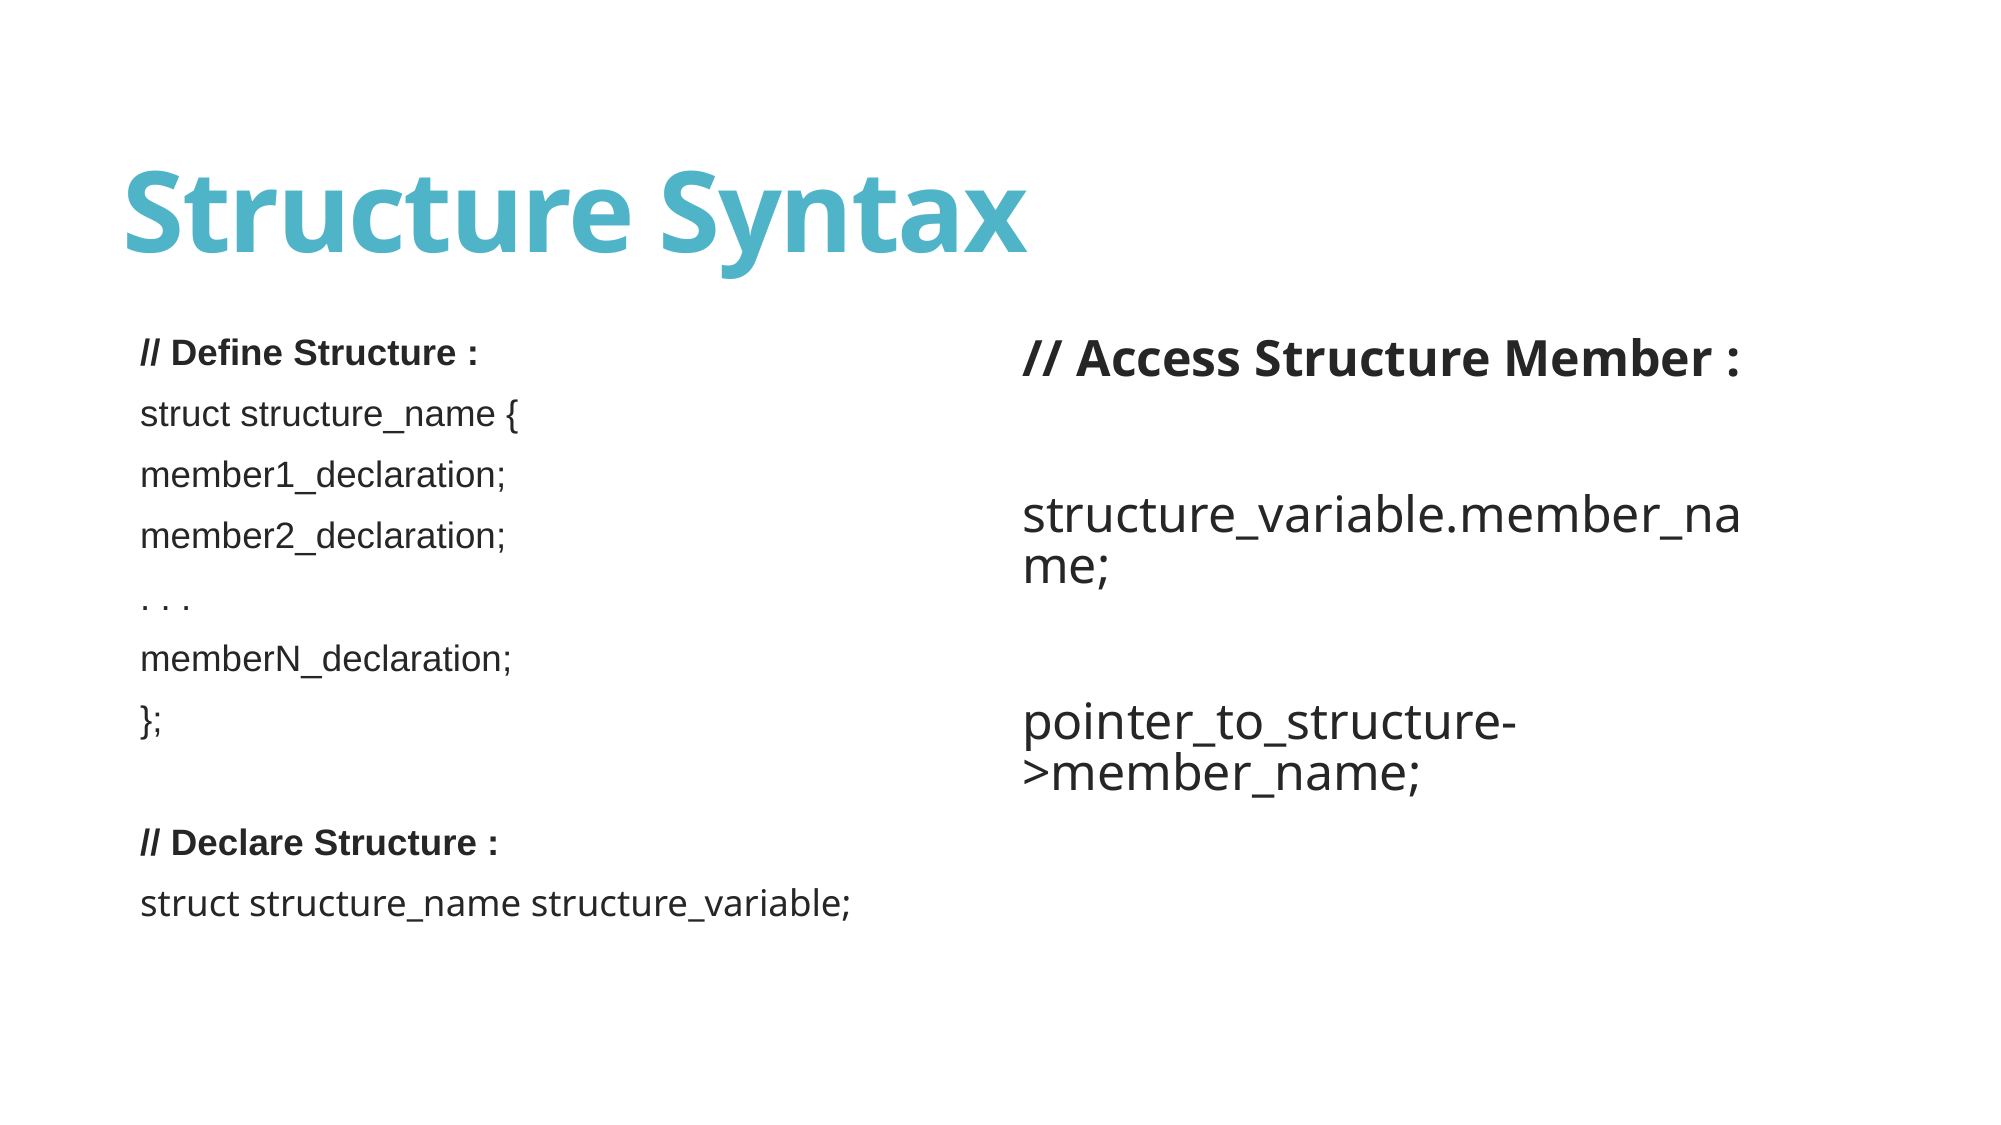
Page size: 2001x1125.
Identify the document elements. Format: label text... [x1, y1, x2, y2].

list // Access Structure Member : structure_variable.member_name; pointer_to_structure->member_name; [990, 327, 1796, 946]
list // Define Structure : struct structure_name { member1_declaration; member2_declaration; . . . memberN_declaration; }; // Declare Structure : struct structure_name structure_variable; [111, 327, 876, 946]
title Structure Syntax [107, 81, 1875, 354]
